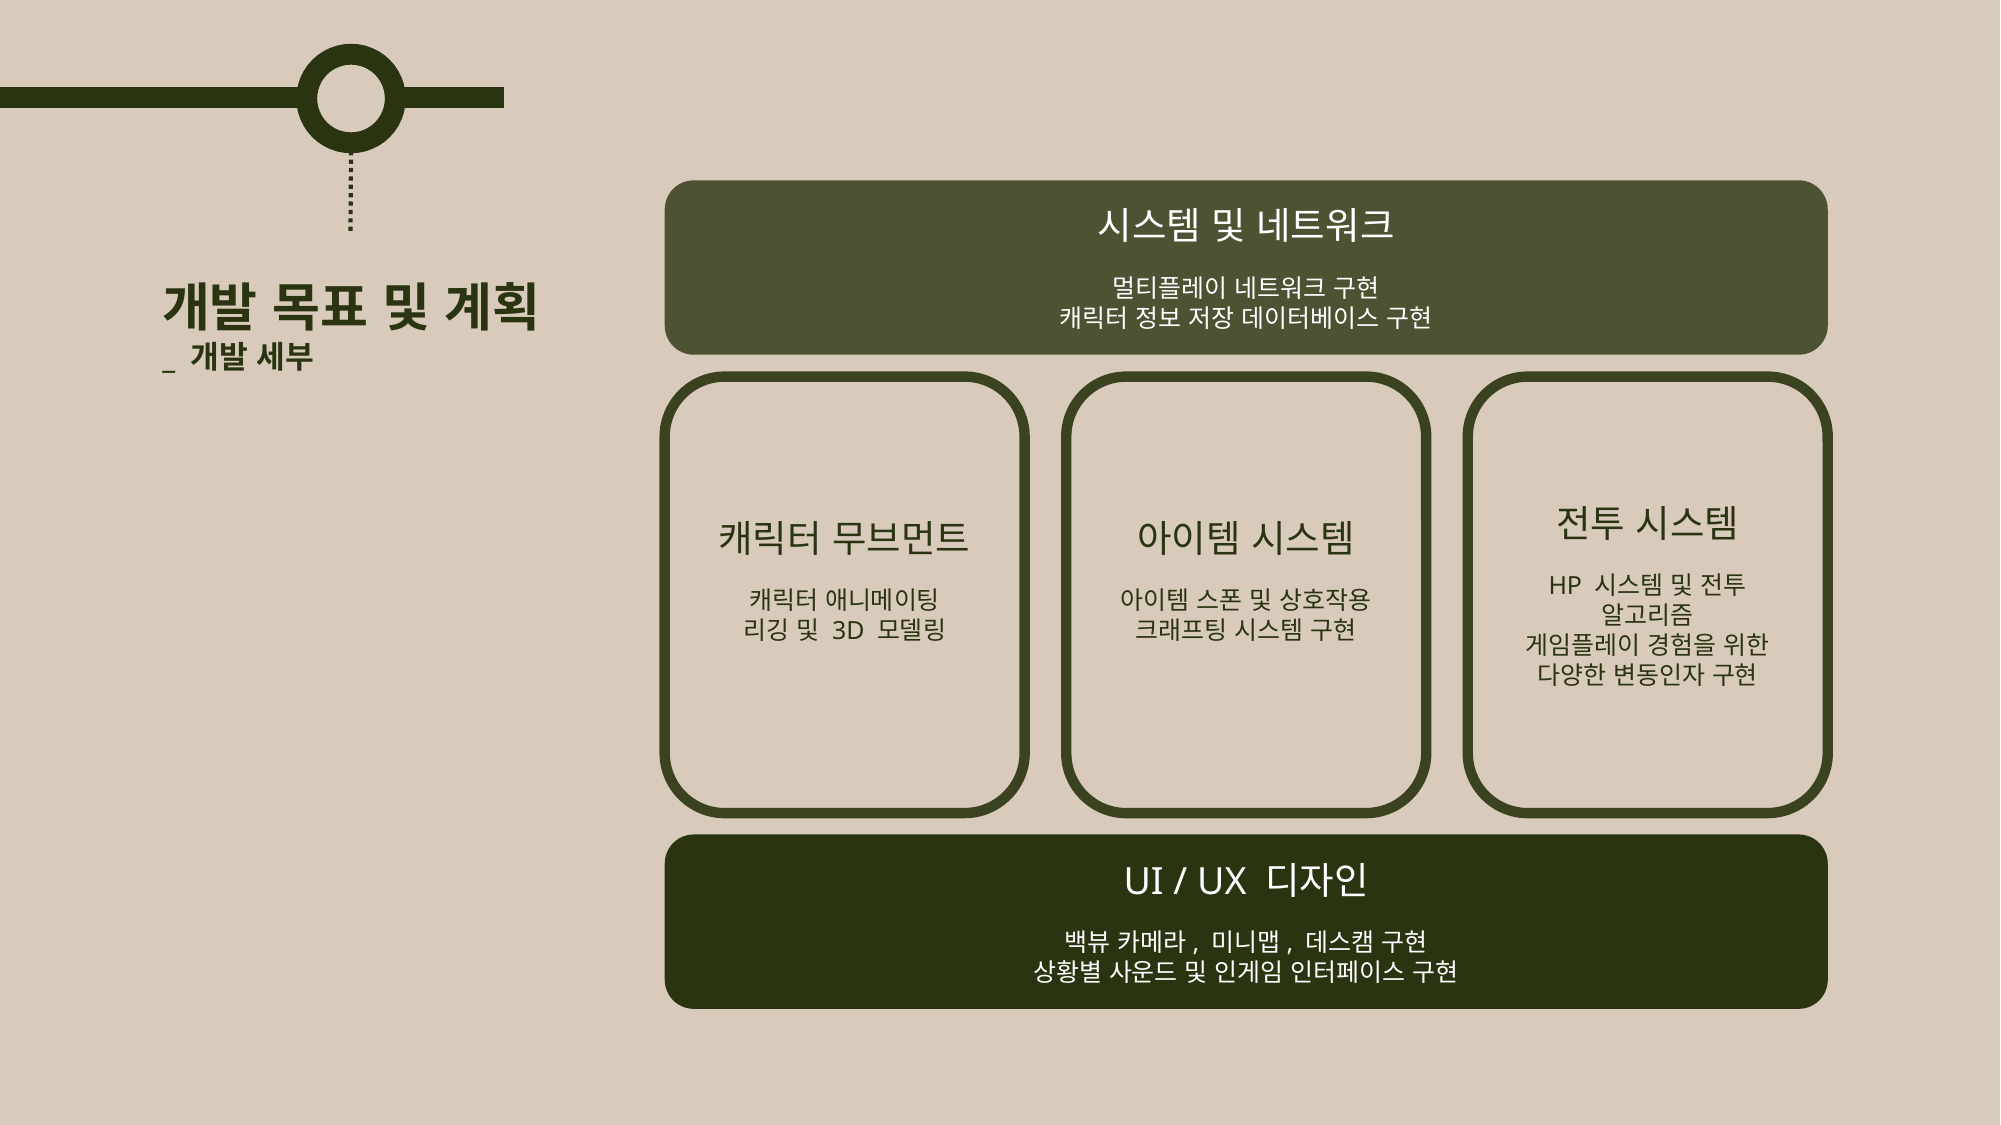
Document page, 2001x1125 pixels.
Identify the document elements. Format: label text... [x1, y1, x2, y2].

text_box 아이템 시스템 아이템 스폰 및 상호작용 크래프팅 시스템 구현 [1065, 375, 1428, 815]
text_box UI / UX 디자인 백뷰 카메라, 미니맵, 데스캠 구현 상황별 사운드 및 인게임 인터페이스 구현 [663, 833, 1829, 1010]
text_box 전투 시스템 HP 시스템 및 전투 알고리즘 게임플레이 경험을 위한 다양한 변동인자 구현 [1466, 375, 1829, 815]
text_box [305, 53, 397, 97]
text_box [305, 98, 397, 144]
text_box 캐릭터 무브먼트 캐릭터 애니메이팅 리깅 및 3D 모델링 [663, 375, 1026, 815]
text_box 시스템 및 네트워크 멀티플레이 네트워크 구현 캐릭터 정보 저장 데이터베이스 구현 [663, 179, 1829, 356]
text_box 개발 목표 및 계획 _ 개발 세부 [147, 267, 555, 383]
